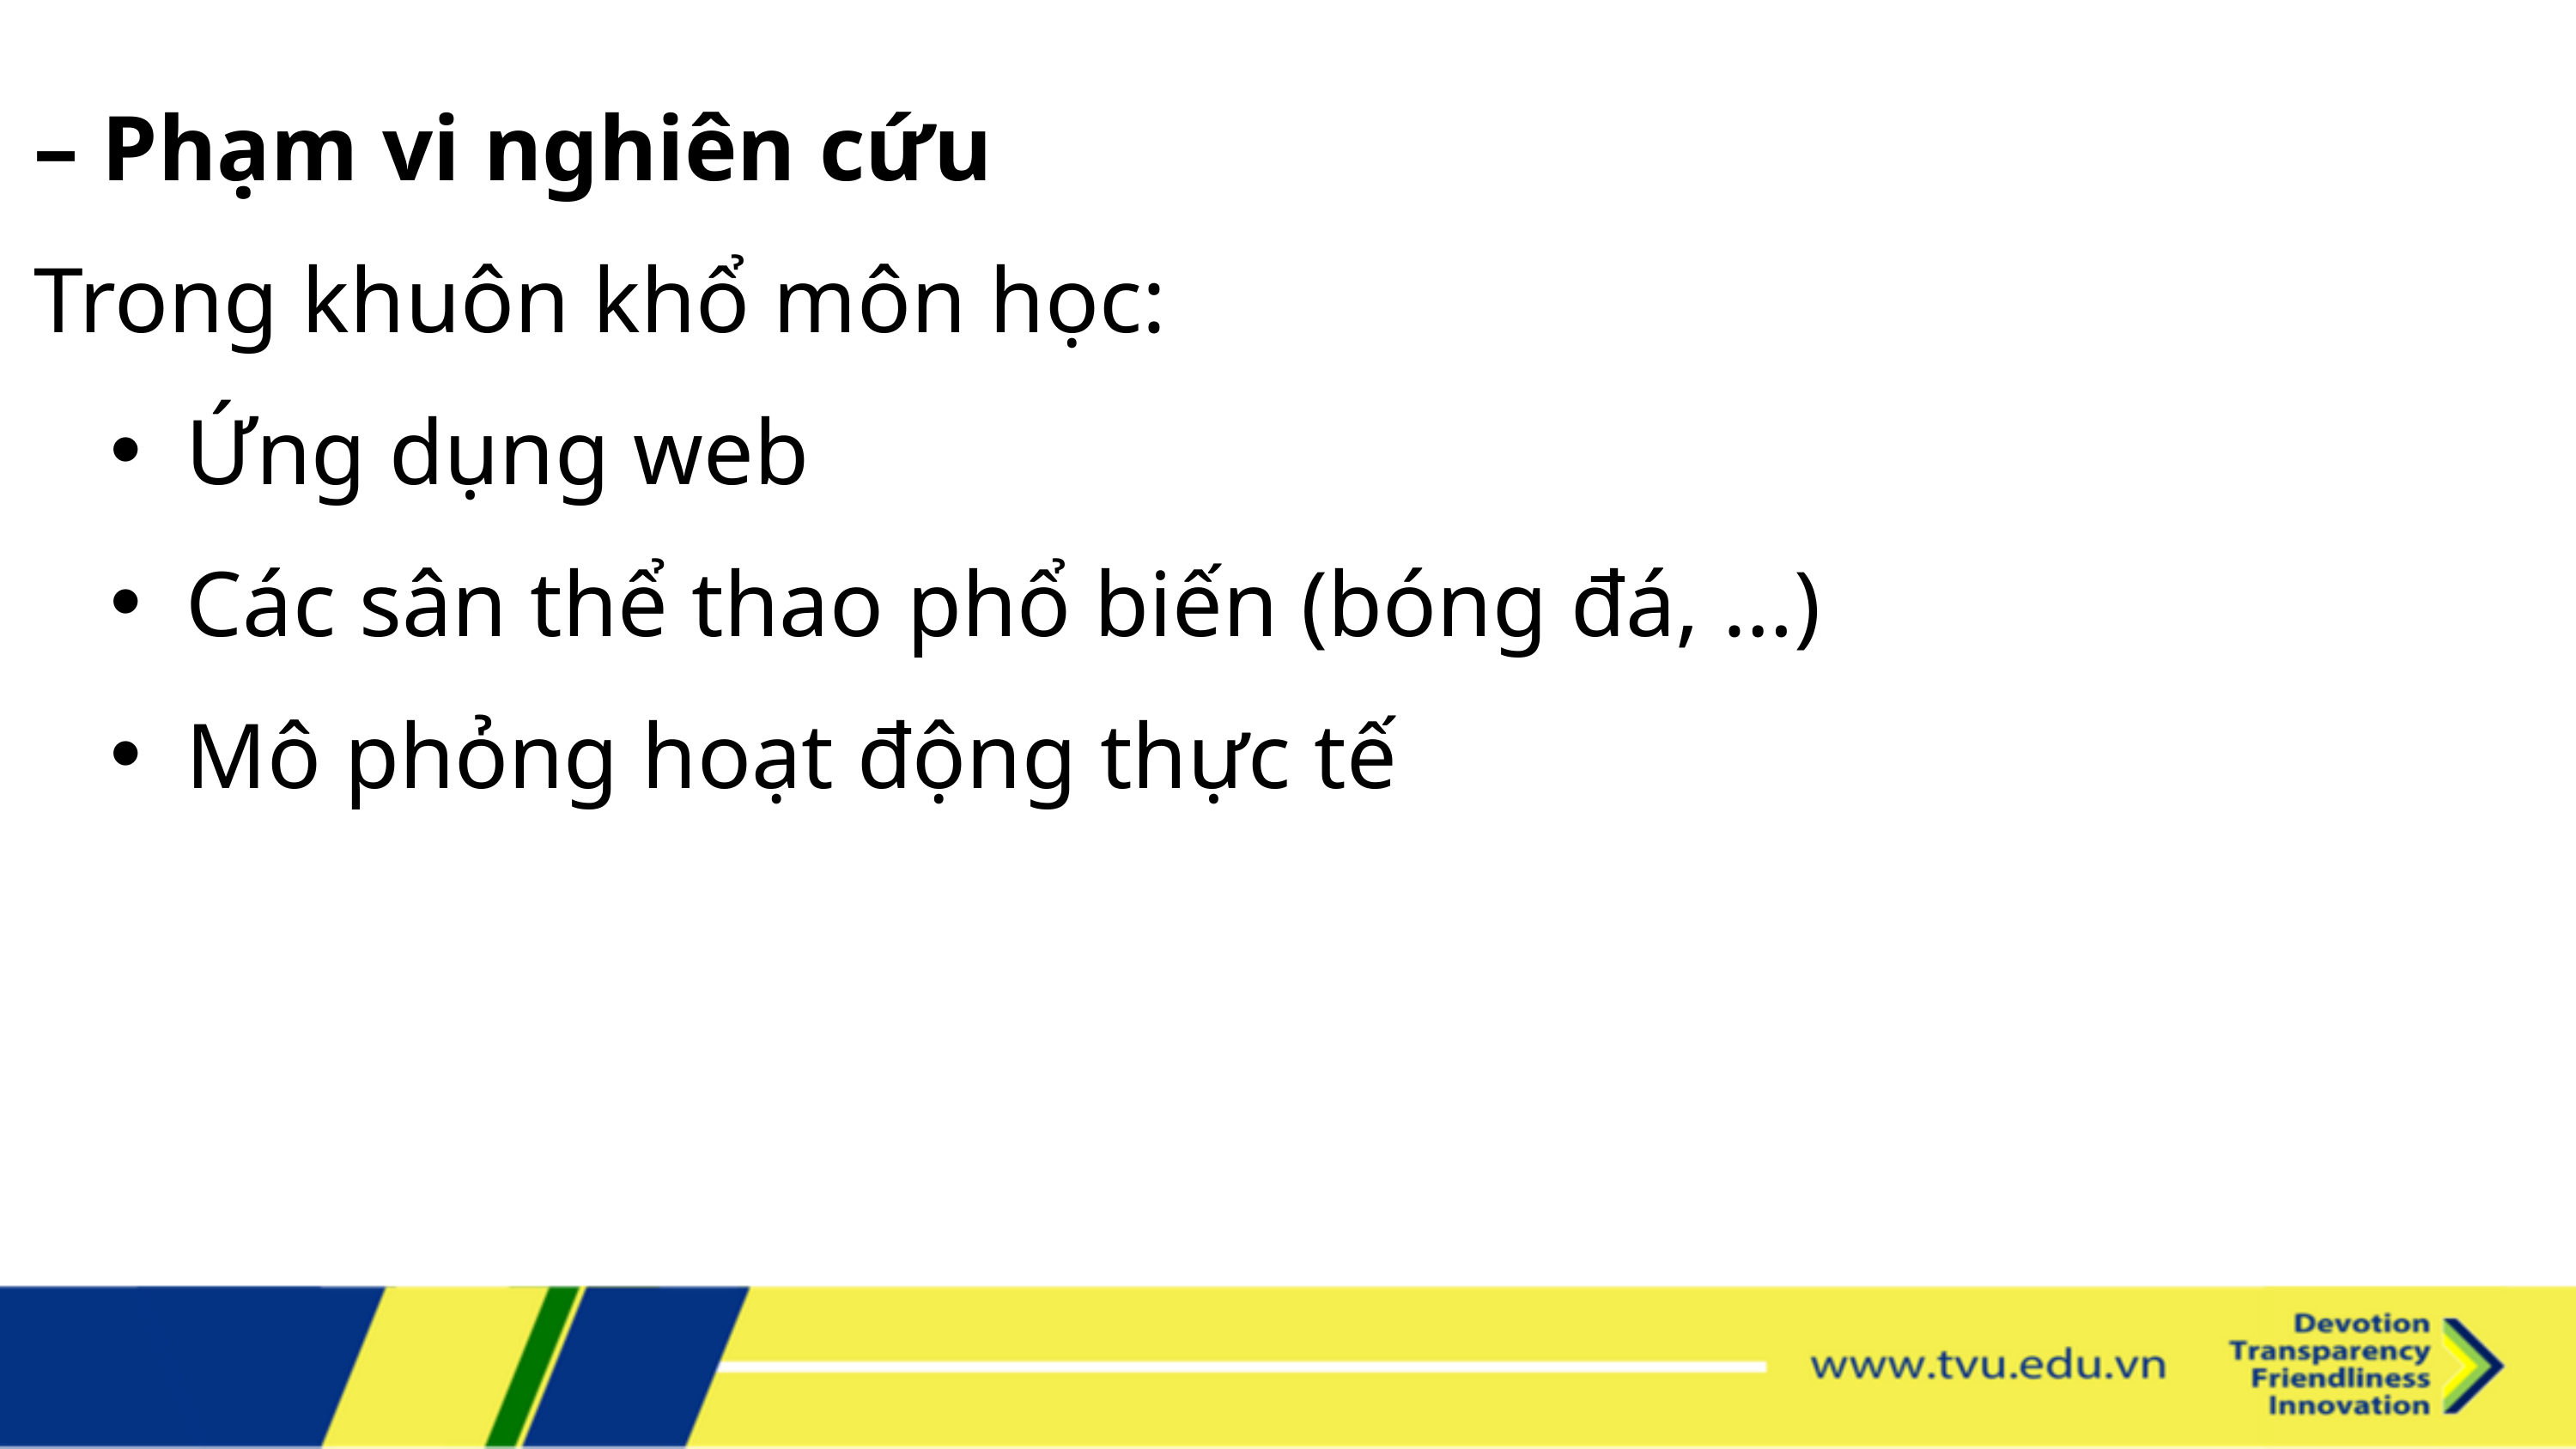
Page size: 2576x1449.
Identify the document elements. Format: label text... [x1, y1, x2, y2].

text_box – Phạm vi nghiên cứu Trong khuôn khổ môn học: Ứng dụng web Các sân thể thao phổ biến (bóng đá, …) Mô phỏng hoạt động thực tế [33, 45, 2543, 959]
text_box [0, 0, 2576, 1449]
